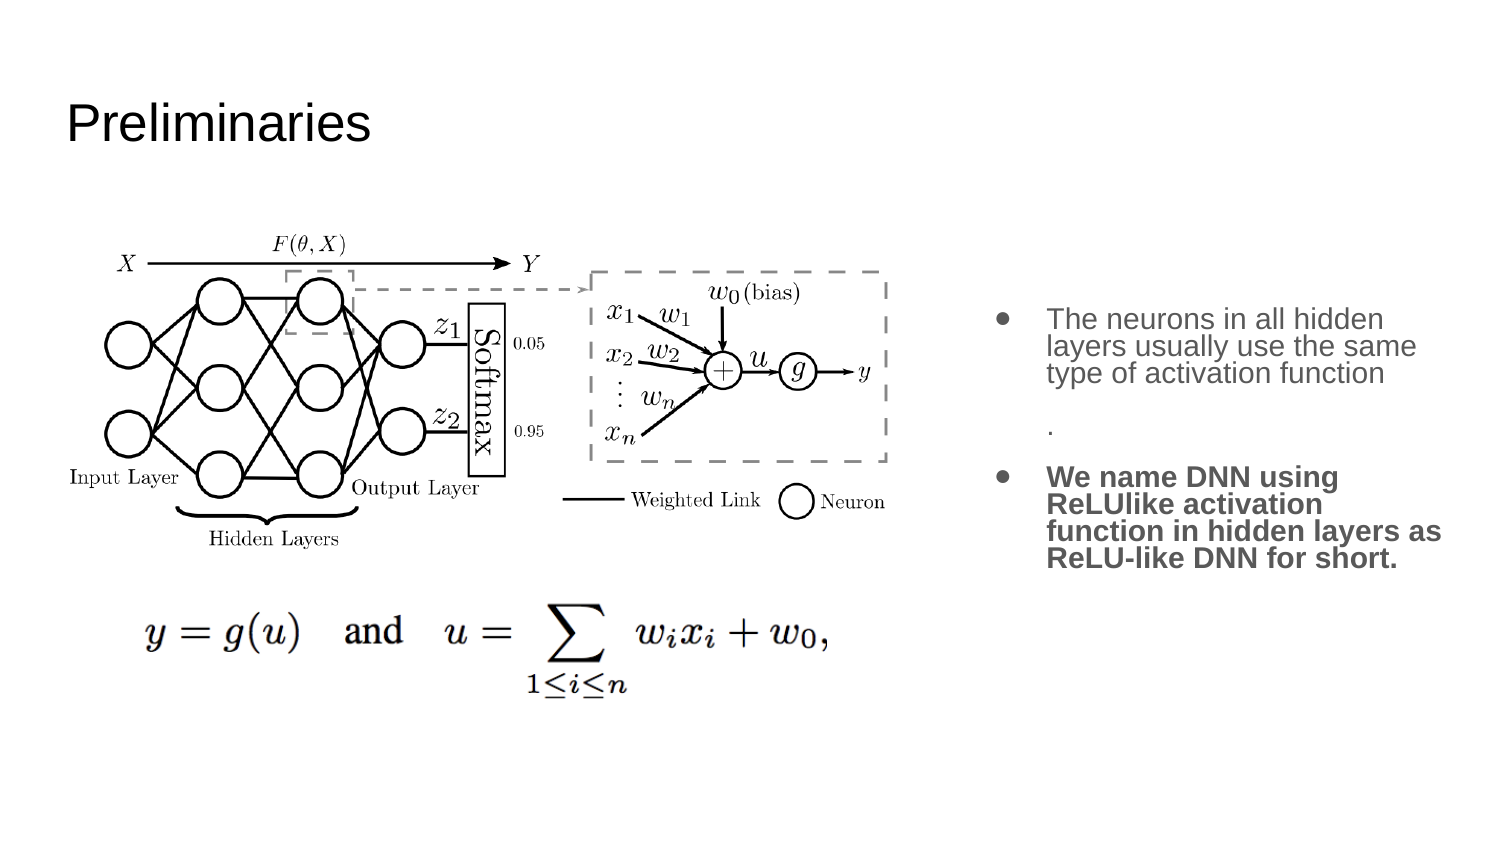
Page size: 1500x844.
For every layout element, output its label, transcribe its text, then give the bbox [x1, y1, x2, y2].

list The neurons in all hidden layers usually use the same type of activation function . We name DNN using ReLUlike activation function in hidden layers as ReLU-like DNN for short. [956, 293, 1459, 730]
title Preliminaries [51, 72, 1449, 167]
picture [113, 593, 827, 714]
picture [50, 207, 911, 572]
